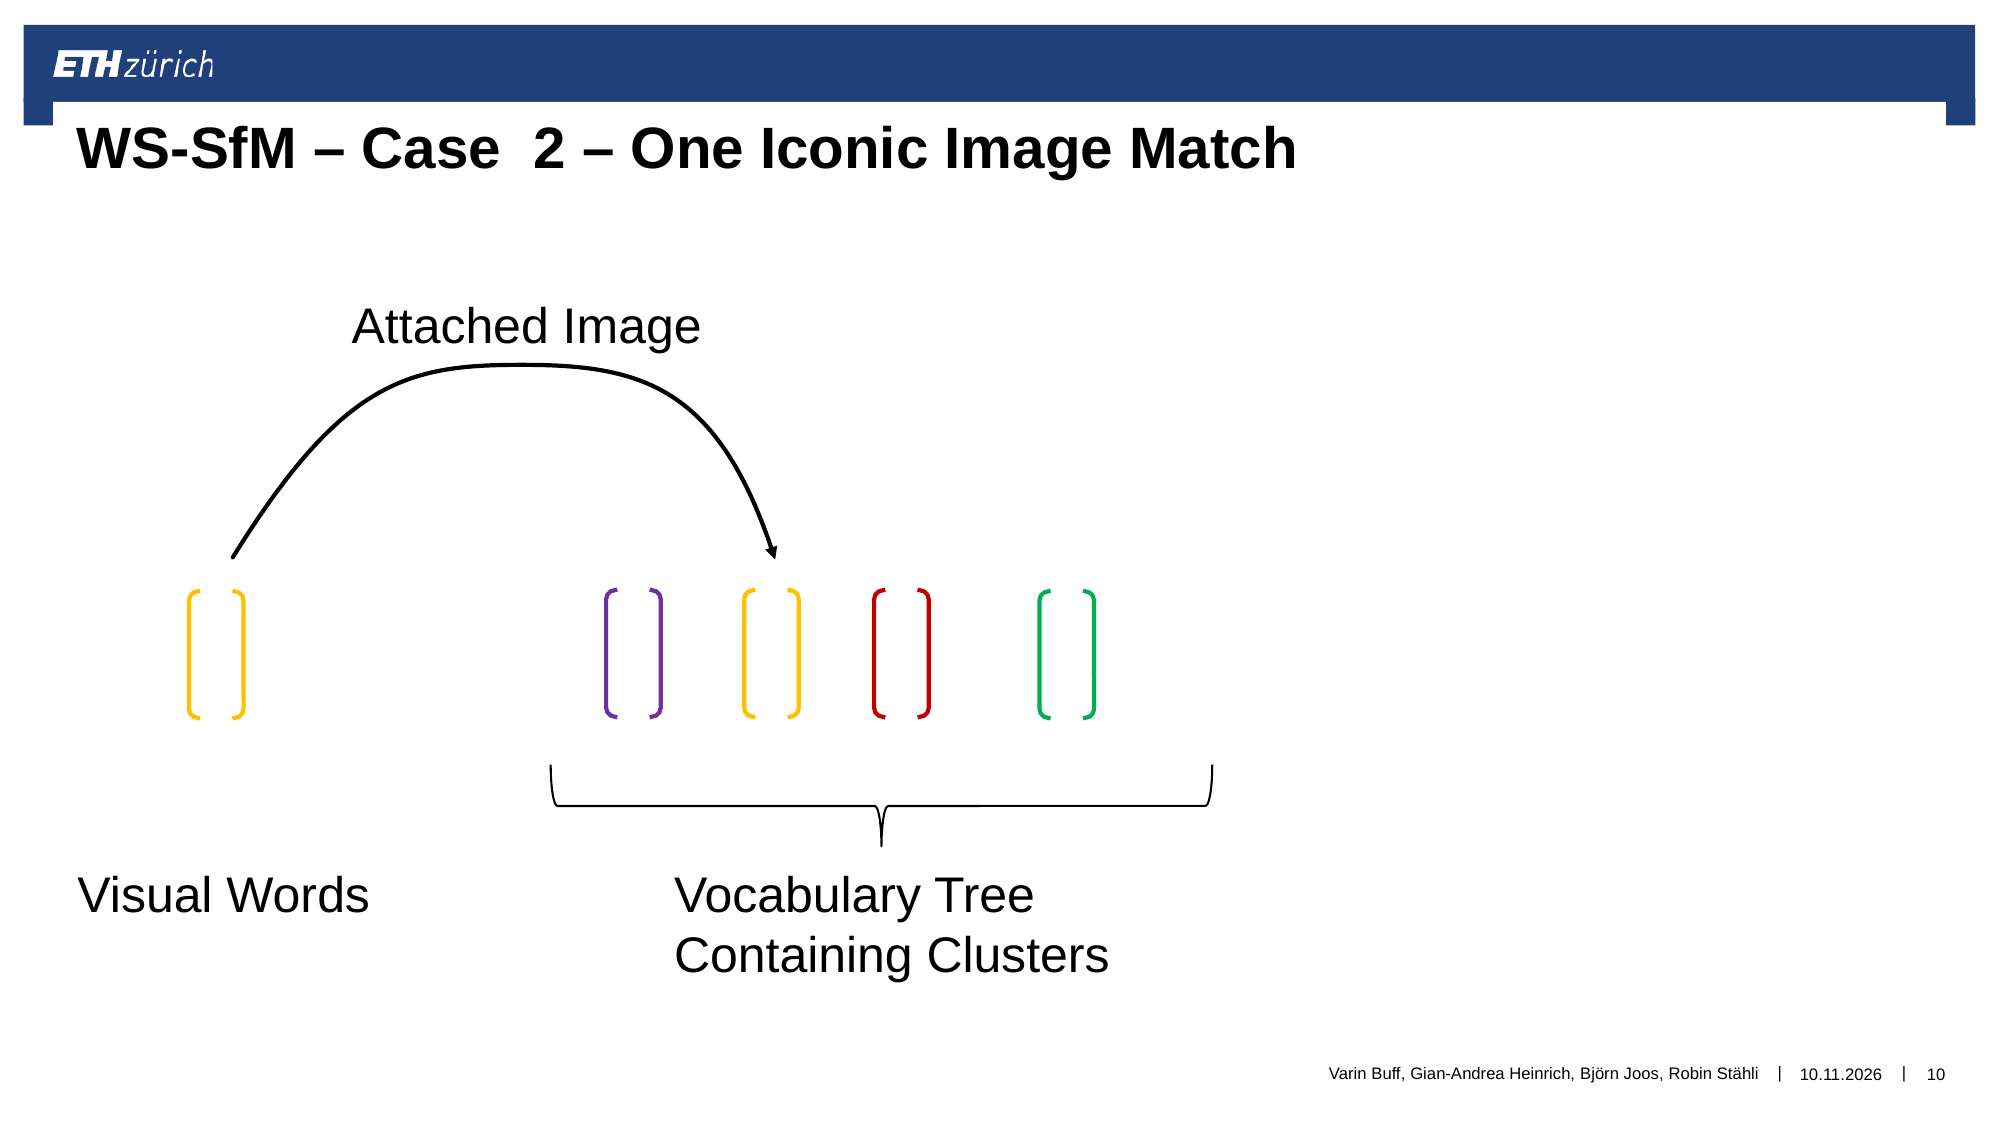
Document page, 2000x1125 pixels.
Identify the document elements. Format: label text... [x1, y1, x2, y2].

text_box [743, 589, 800, 718]
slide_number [1790, 1034, 1892, 1112]
text_box [605, 589, 662, 718]
slide_number 10 [1906, 1034, 1966, 1112]
title WS-SfM – Case 2 – One Iconic Image Match [53, 101, 1946, 262]
text_box [230, 398, 778, 560]
text_box Visual Words [54, 862, 480, 966]
text_box Attached Image [328, 293, 847, 398]
footer Varin Buff, Gian-Andrea Heinrich, Björn Joos, Robin Stähli [999, 1034, 1760, 1111]
text_box [1038, 590, 1095, 719]
text_box [188, 590, 245, 719]
text_box [549, 764, 1214, 847]
text_box [873, 589, 930, 718]
text_box Vocabulary Tree Containing Clusters [651, 862, 1142, 966]
